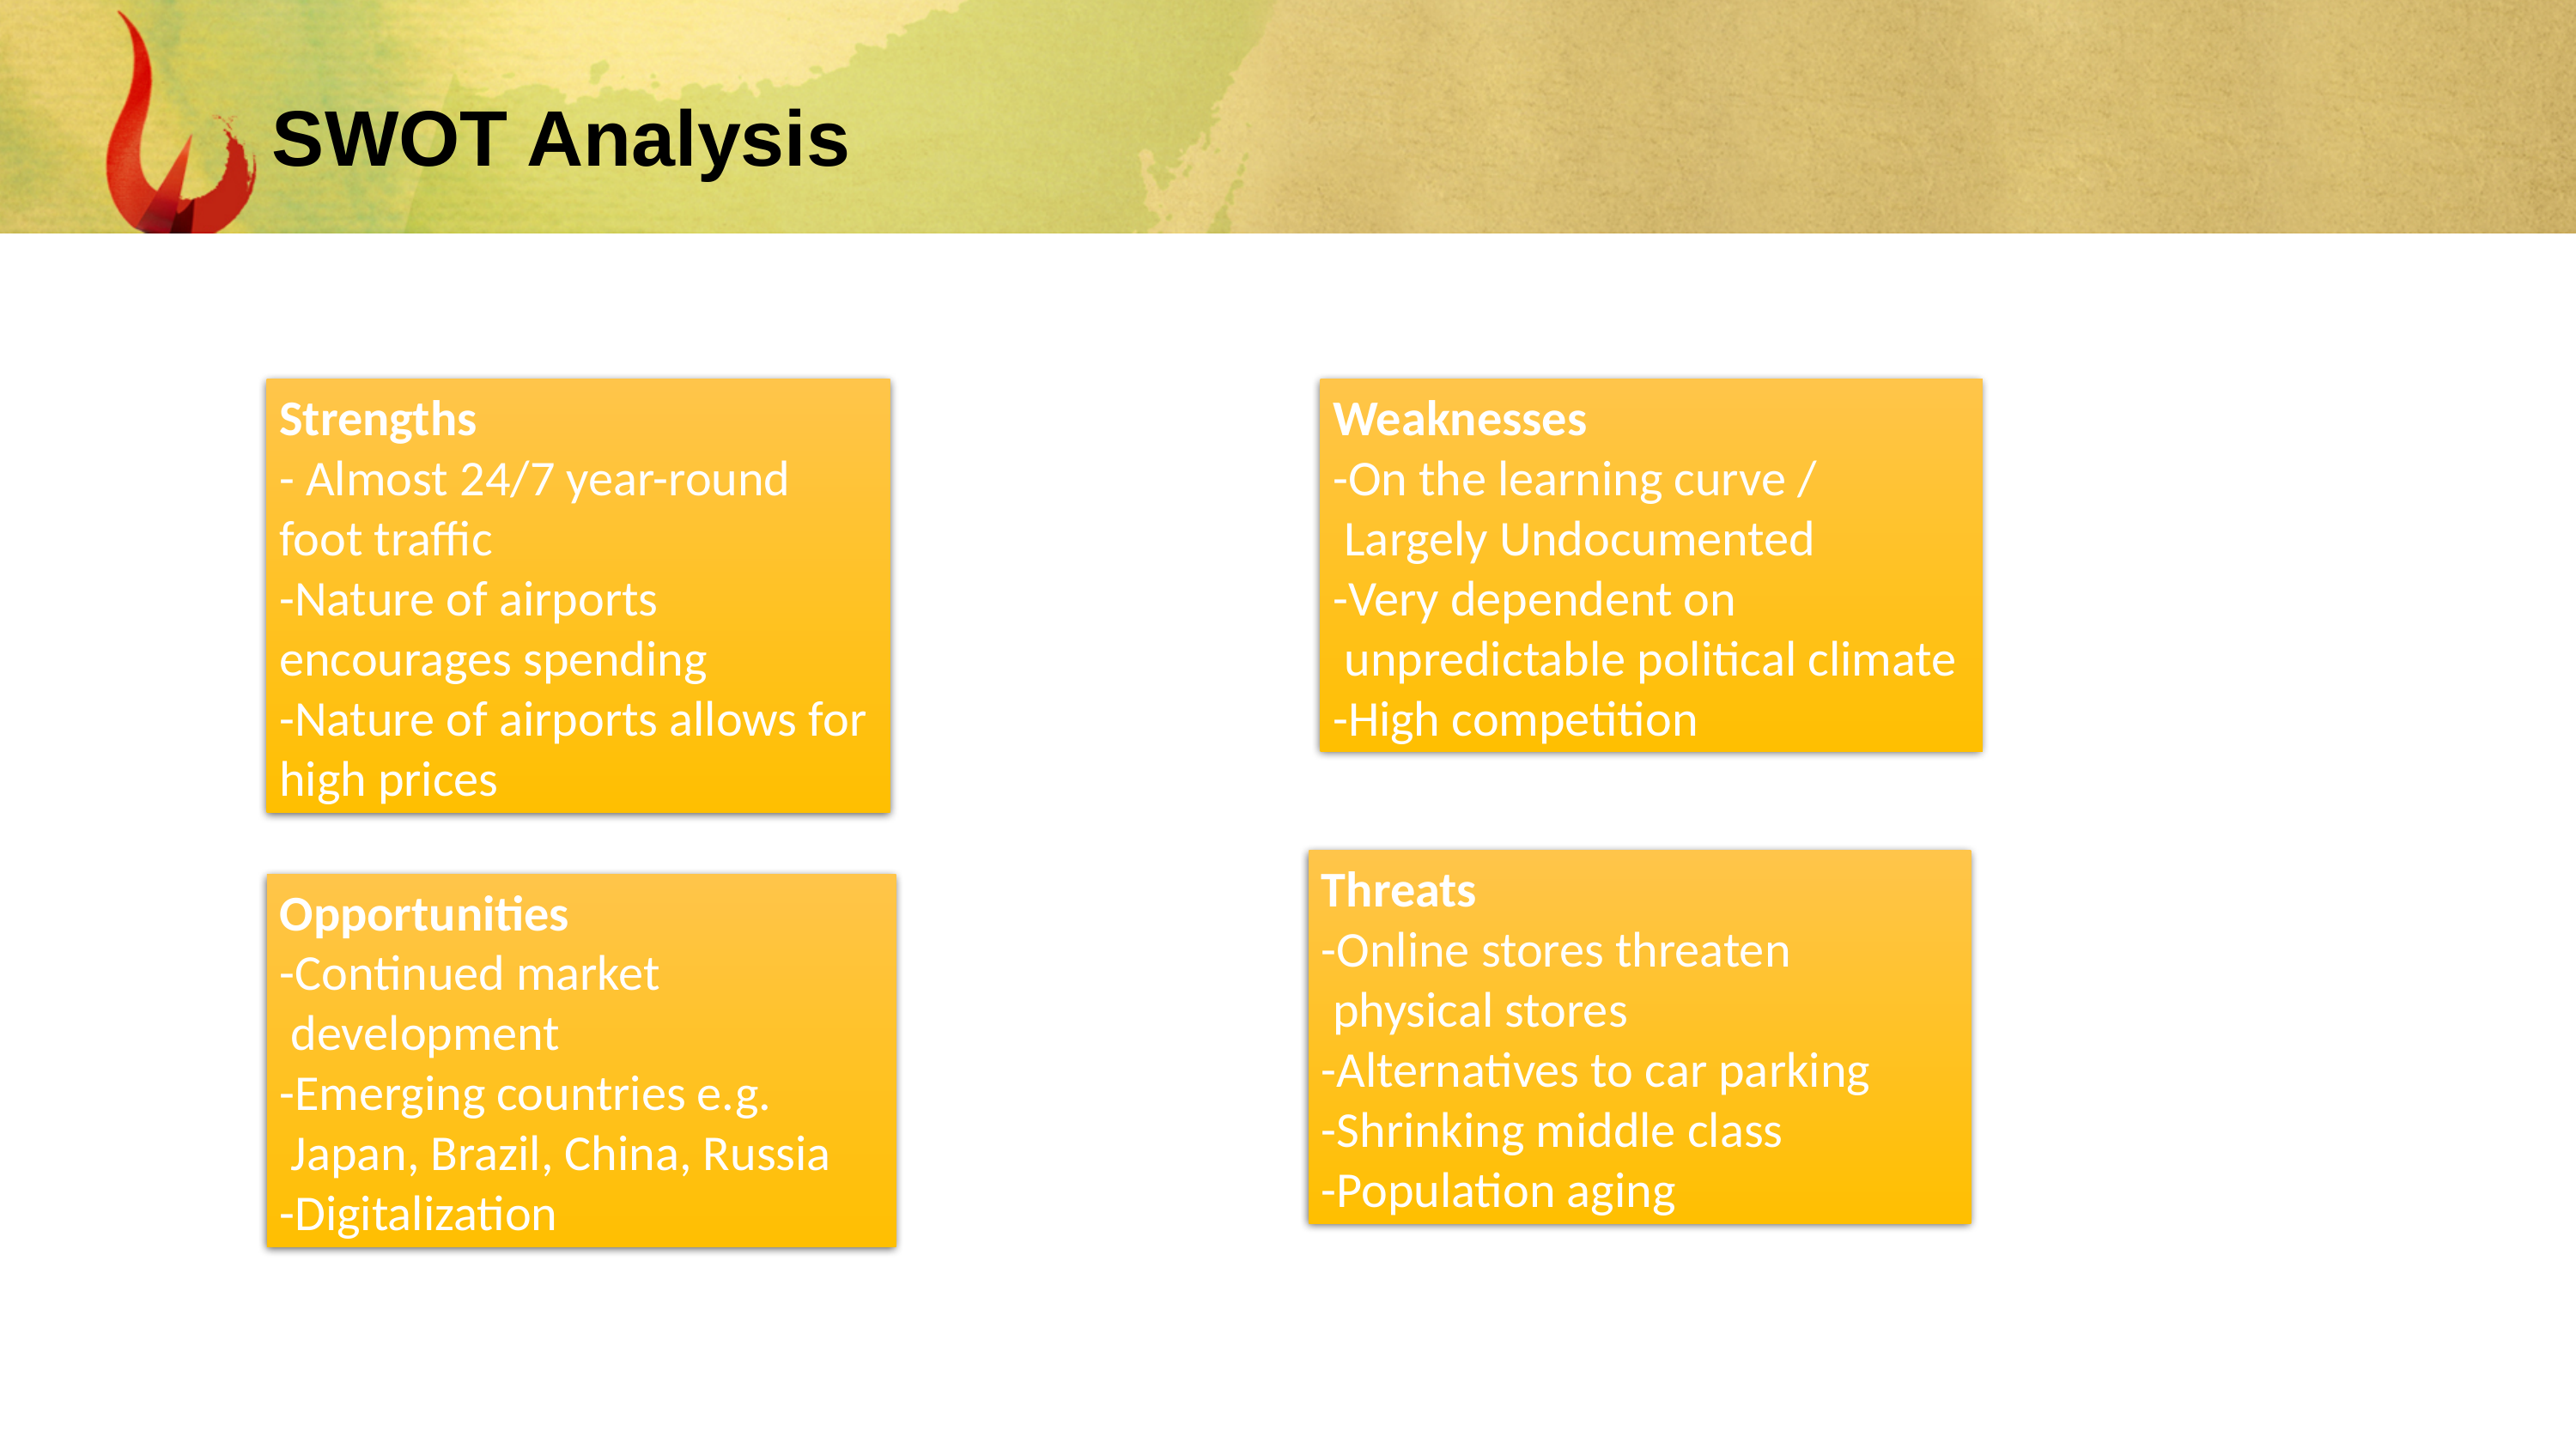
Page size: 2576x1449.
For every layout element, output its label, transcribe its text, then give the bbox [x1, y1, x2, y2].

text_box Threats -Online stores threaten physical stores -Alternatives to car parking -Shrinking middle class -Population aging [1309, 850, 1971, 1224]
picture [0, 0, 2576, 233]
text_box Weaknesses -On the learning curve / Largely Undocumented -Very dependent on unpredictable political climate -High competition [1320, 379, 1983, 752]
text_box SWOT Analysis [252, 26, 1992, 256]
text_box Strengths - Almost 24/7 year-round foot traffic -Nature of airports encourages spending -Nature of airports allows for high prices [266, 379, 890, 813]
text_box Opportunities -Continued market development -Emerging countries e.g. Japan, Brazil, China, Russia -Digitalization [266, 874, 896, 1247]
